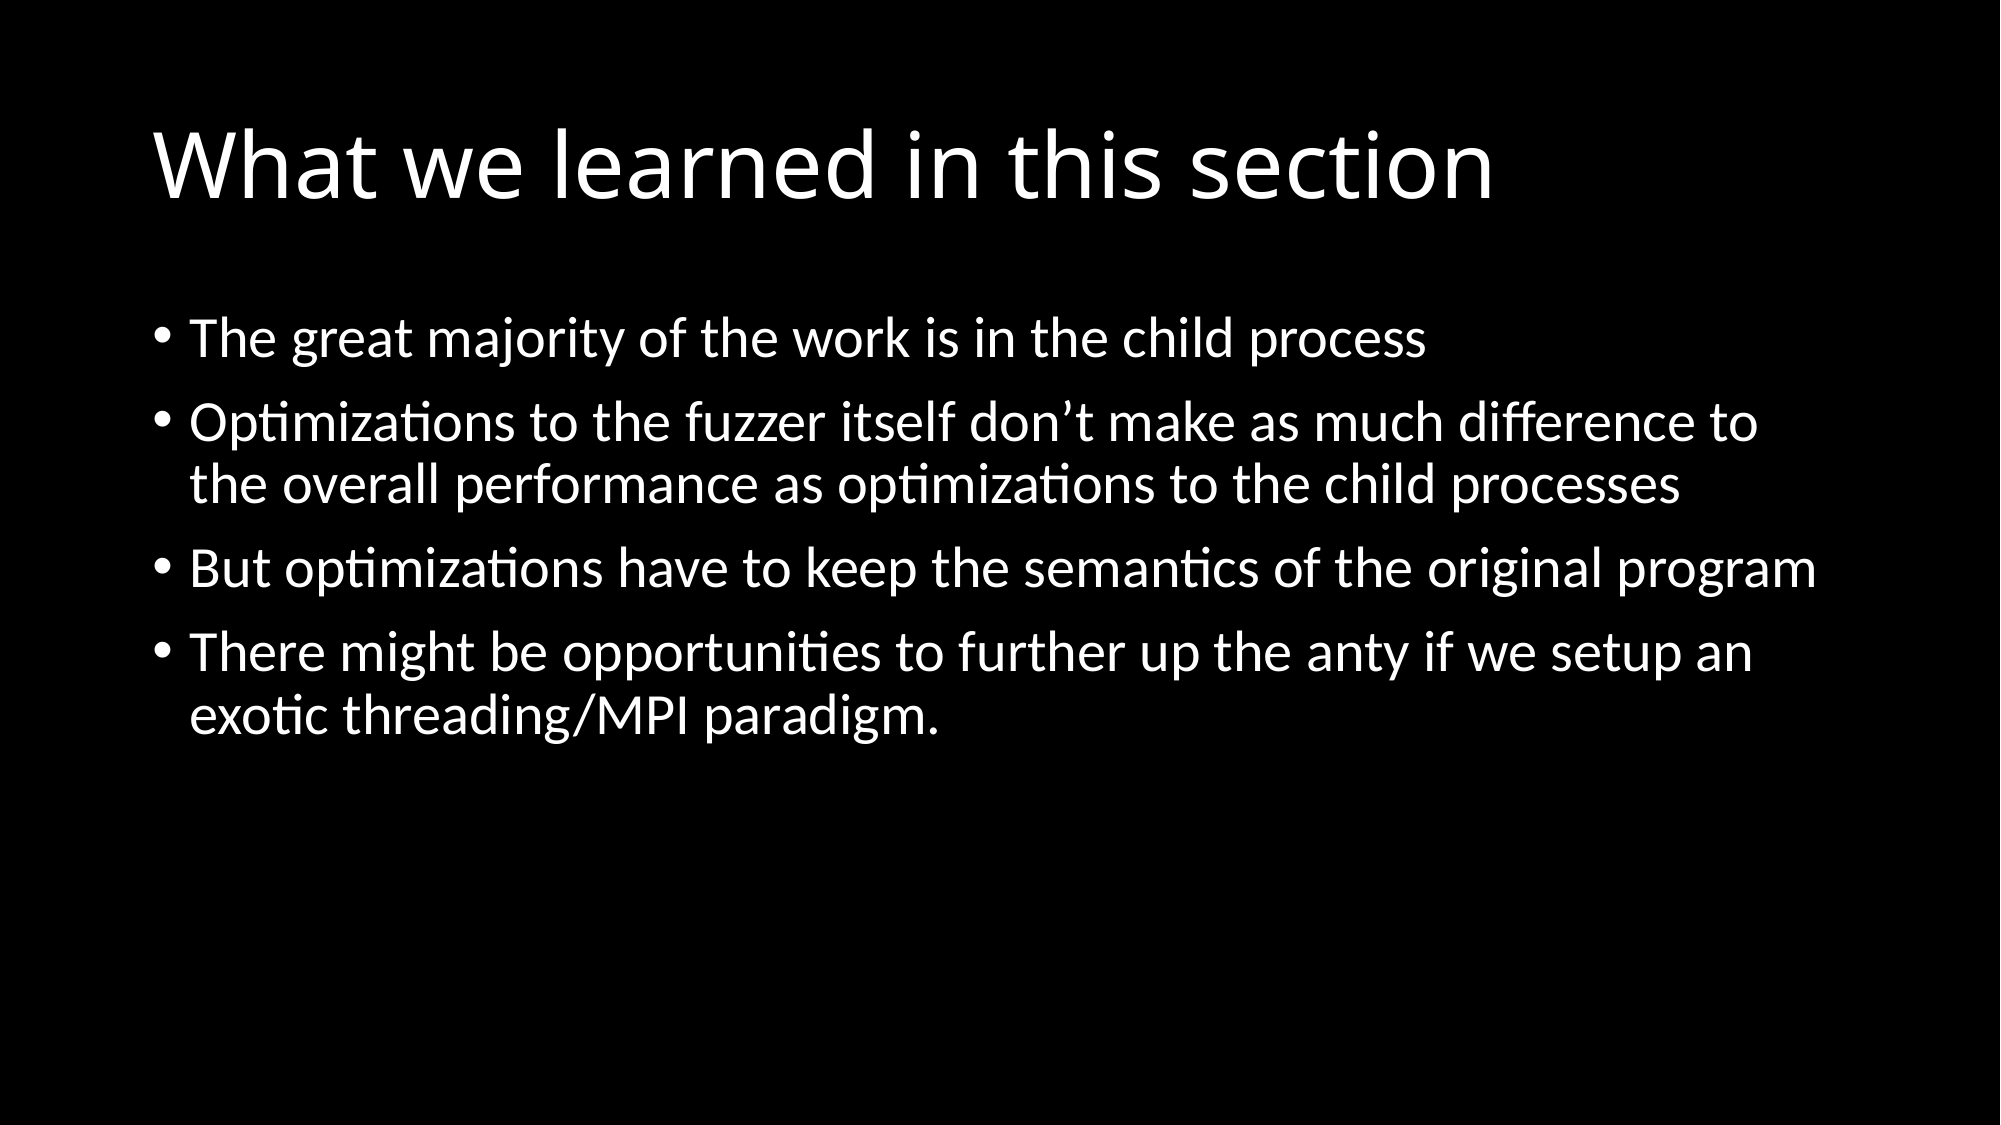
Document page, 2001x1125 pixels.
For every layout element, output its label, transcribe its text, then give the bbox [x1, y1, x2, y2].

title What we learned in this section [137, 59, 1863, 278]
list The great majority of the work is in the child process Optimizations to the fuzzer itself don’t make as much difference to the overall performance as optimizations to the child processes But optimizations have to keep the semantics of the original program There might be opportunities to further up the anty if we setup an exotic threading/MPI paradigm. [137, 299, 1863, 1014]
